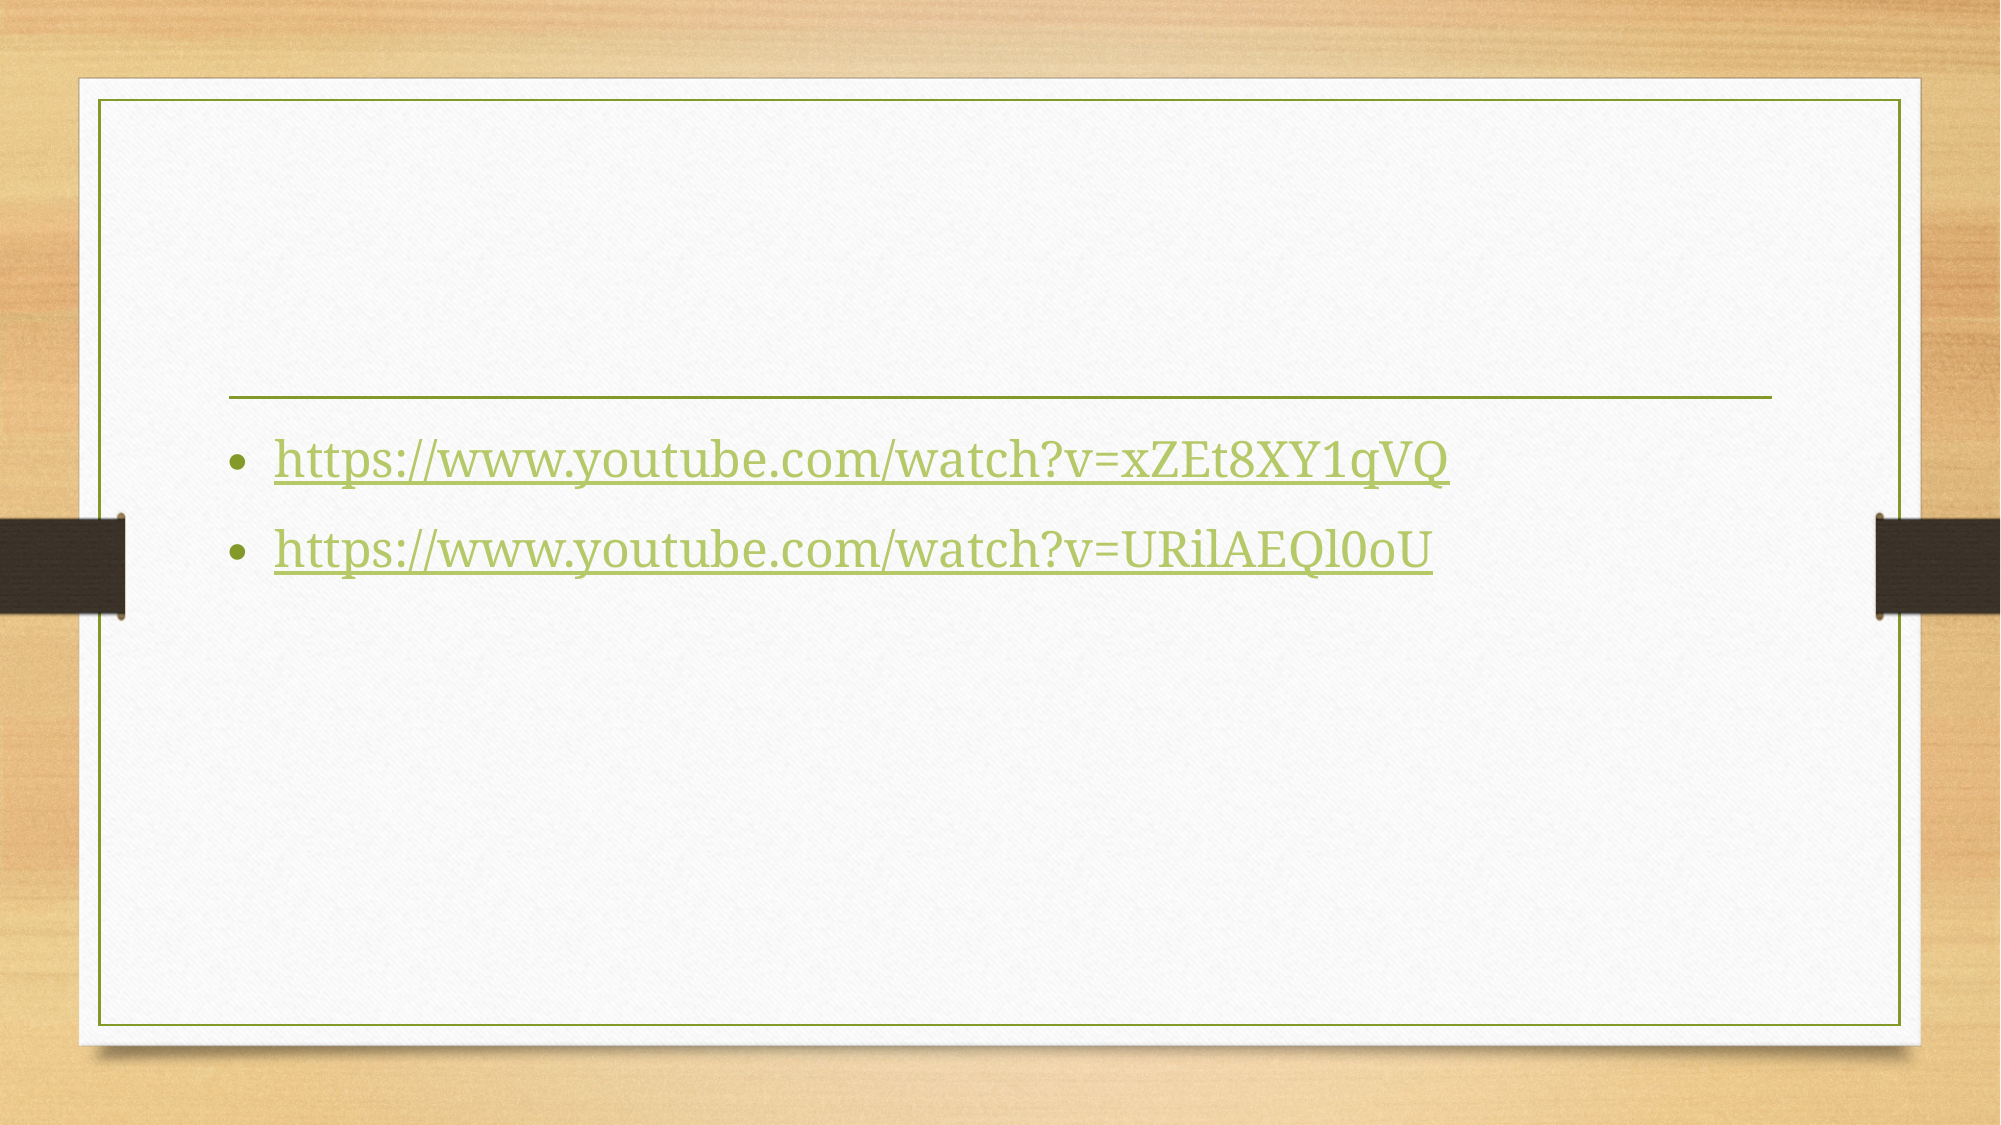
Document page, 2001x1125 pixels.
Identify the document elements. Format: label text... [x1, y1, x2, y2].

list https://www.youtube.com/watch?v=xZEt8XY1qVQ https://www.youtube.com/watch?v=URilAEQl0oU [212, 419, 1788, 964]
picture [0, 0, 2001, 1125]
